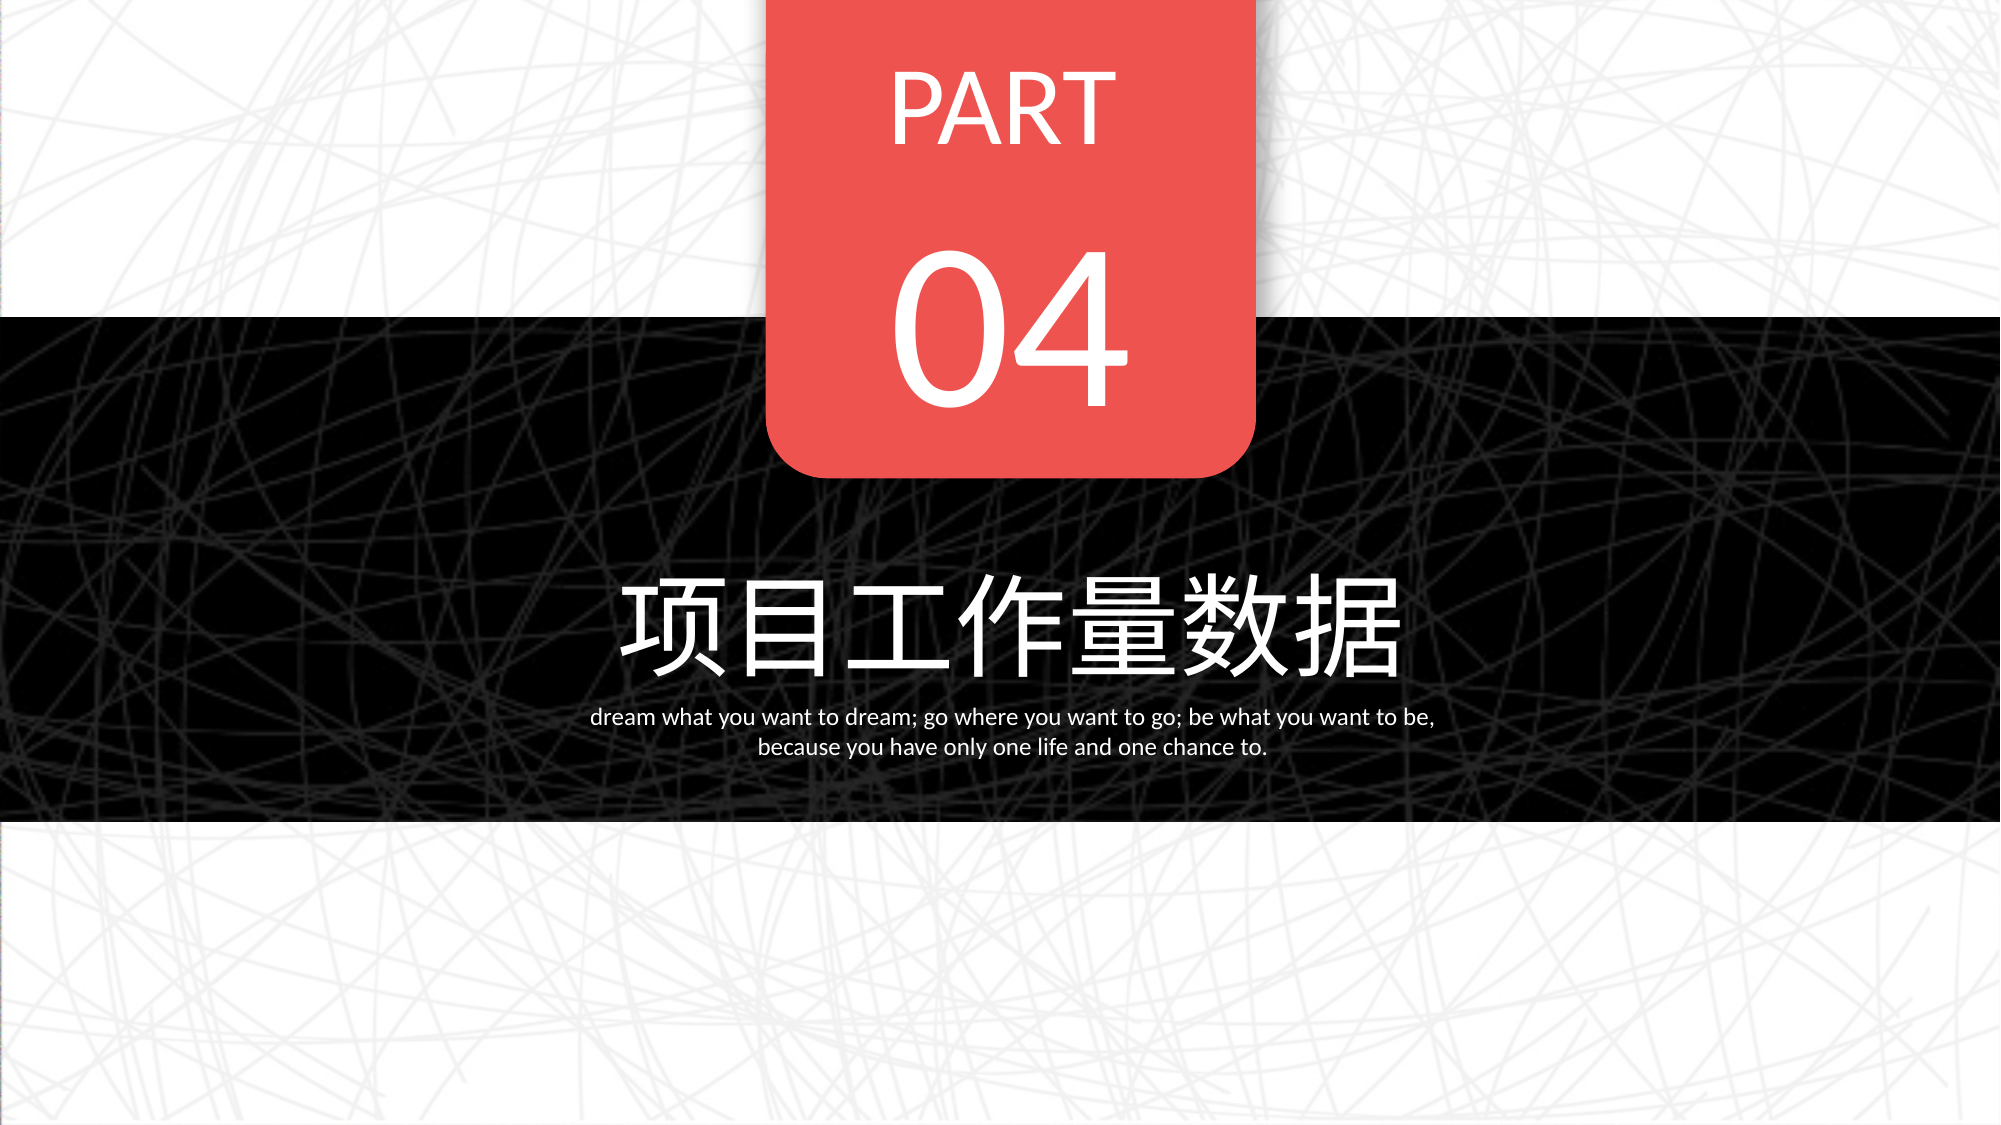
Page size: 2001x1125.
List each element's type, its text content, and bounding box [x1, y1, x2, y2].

picture [0, 0, 2001, 1125]
text_box PART 04 [764, 0, 1258, 317]
